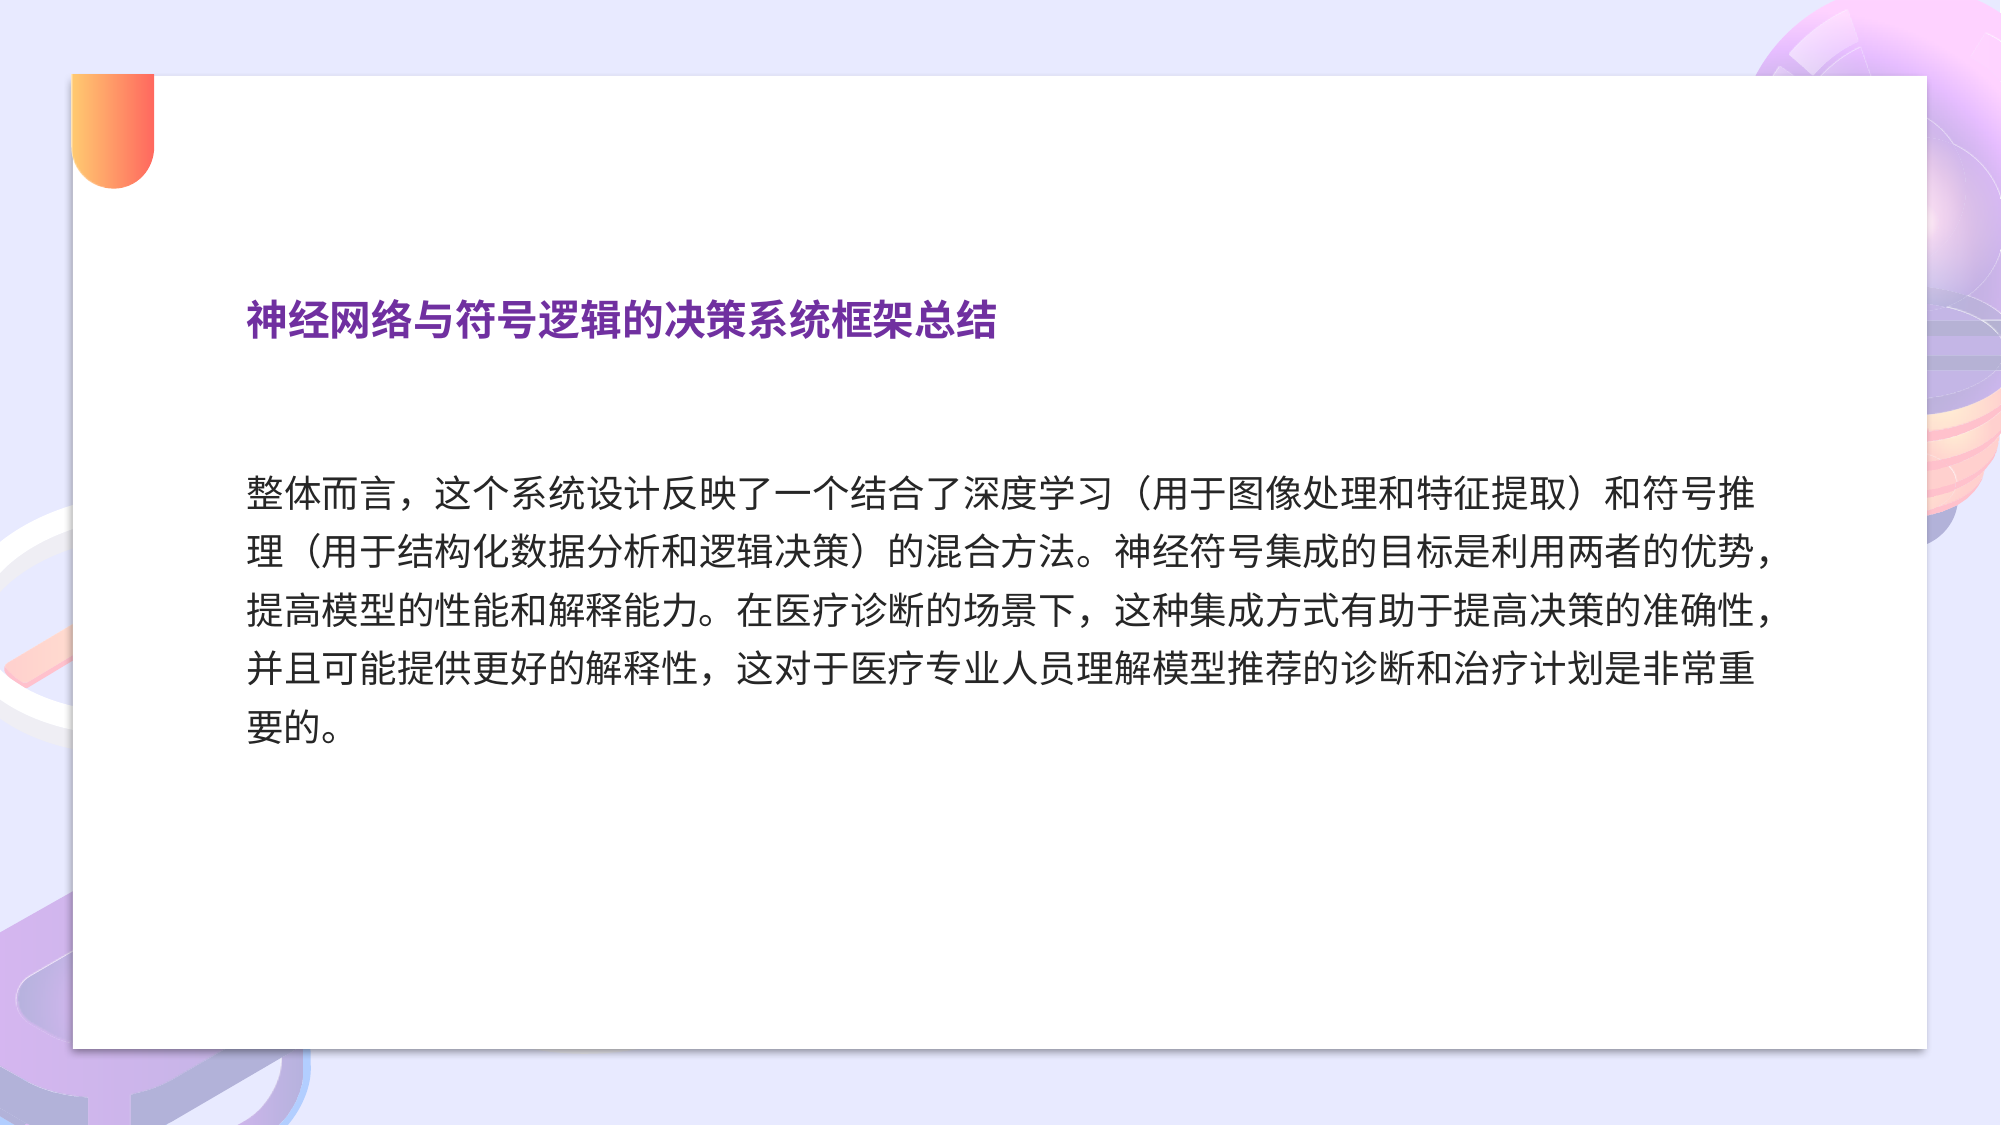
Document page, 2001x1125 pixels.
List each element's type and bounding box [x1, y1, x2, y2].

text_box [0, 0, 2000, 1125]
